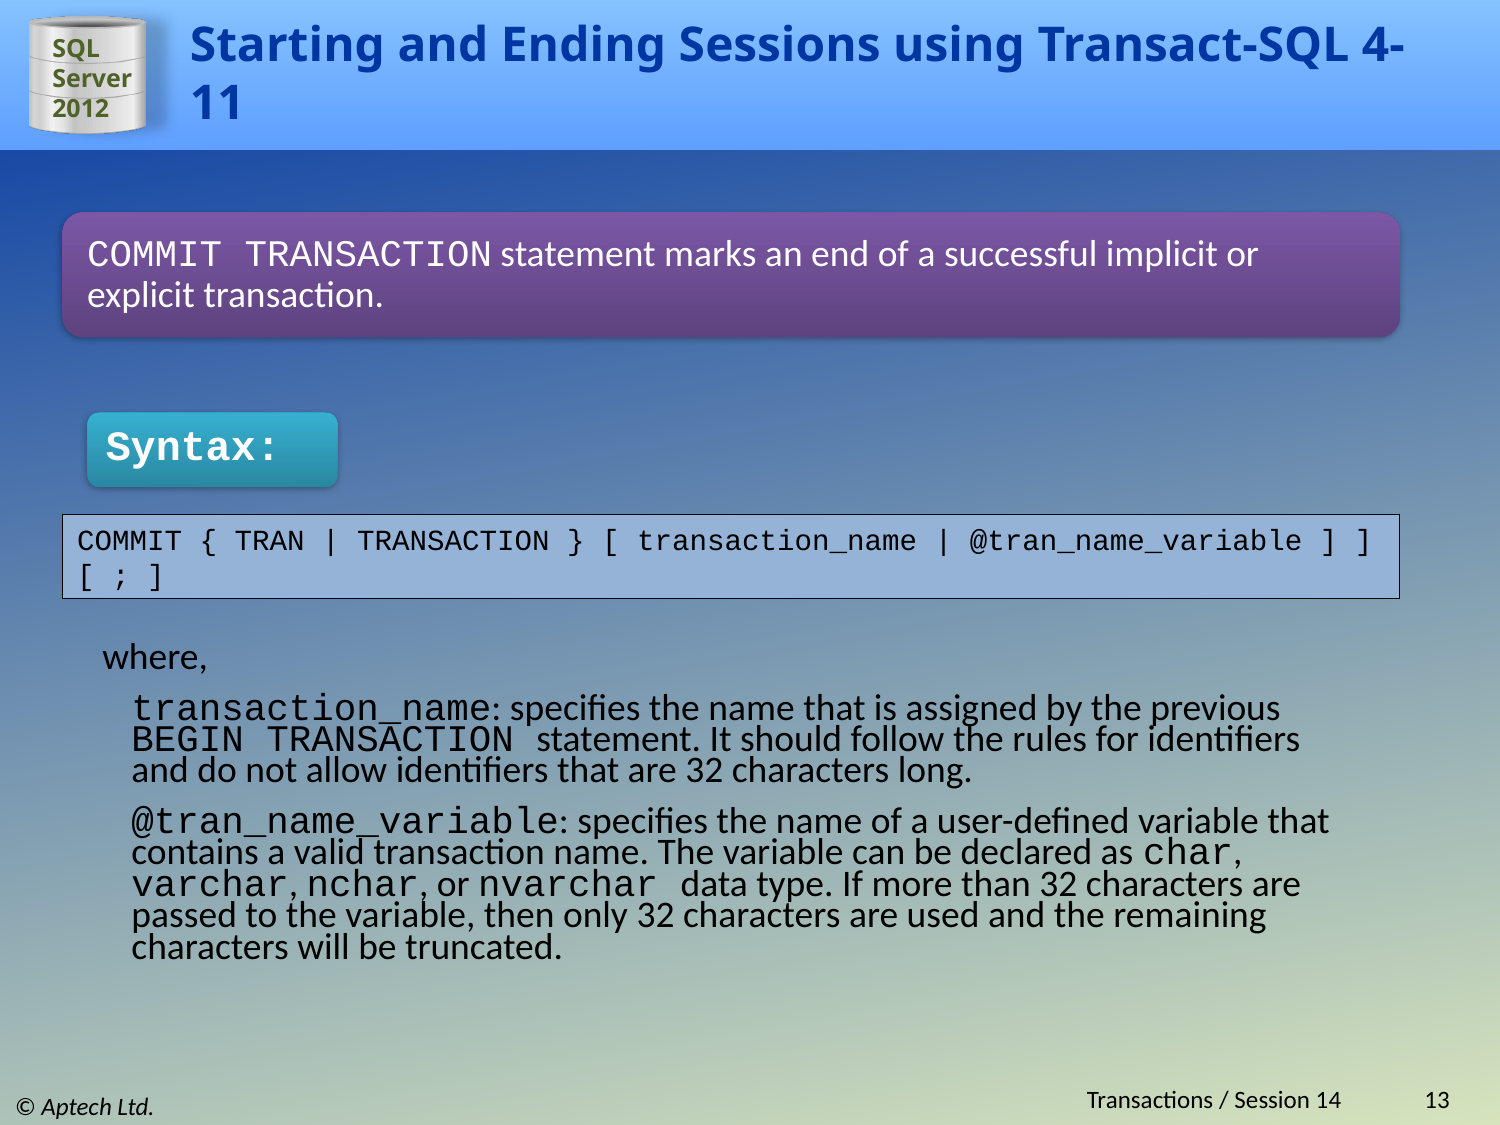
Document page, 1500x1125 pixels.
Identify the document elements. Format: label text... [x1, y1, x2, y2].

text_box Syntax: [87, 412, 338, 488]
slide_number 13 [1363, 1084, 1465, 1113]
title Starting and Ending Sessions using Transact-SQL 4-11 [174, 37, 1426, 106]
footer Transactions / Session 14 [375, 1084, 1363, 1113]
text_box COMMIT { TRAN | TRANSACTION } [ transaction_name | @tran_name_variable ] ] [ ; ] [62, 514, 1400, 599]
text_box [62, 212, 1401, 338]
picture [24, 0, 150, 150]
text_box where, transaction_name: specifies the name that is assigned by the previous BEGIN TRANSACTION statement. It should follow the rules for identifiers and do not allow identifiers that are 32 characters long. @tran_name_variable: specifies the name of a user-defined variable that contains a valid transaction name. The variable can be declared as char, varchar, nchar, or nvarchar data type. If more than 32 characters are passed to the variable, then only 32 characters are used and the remaining characters will be truncated. [87, 637, 1375, 973]
